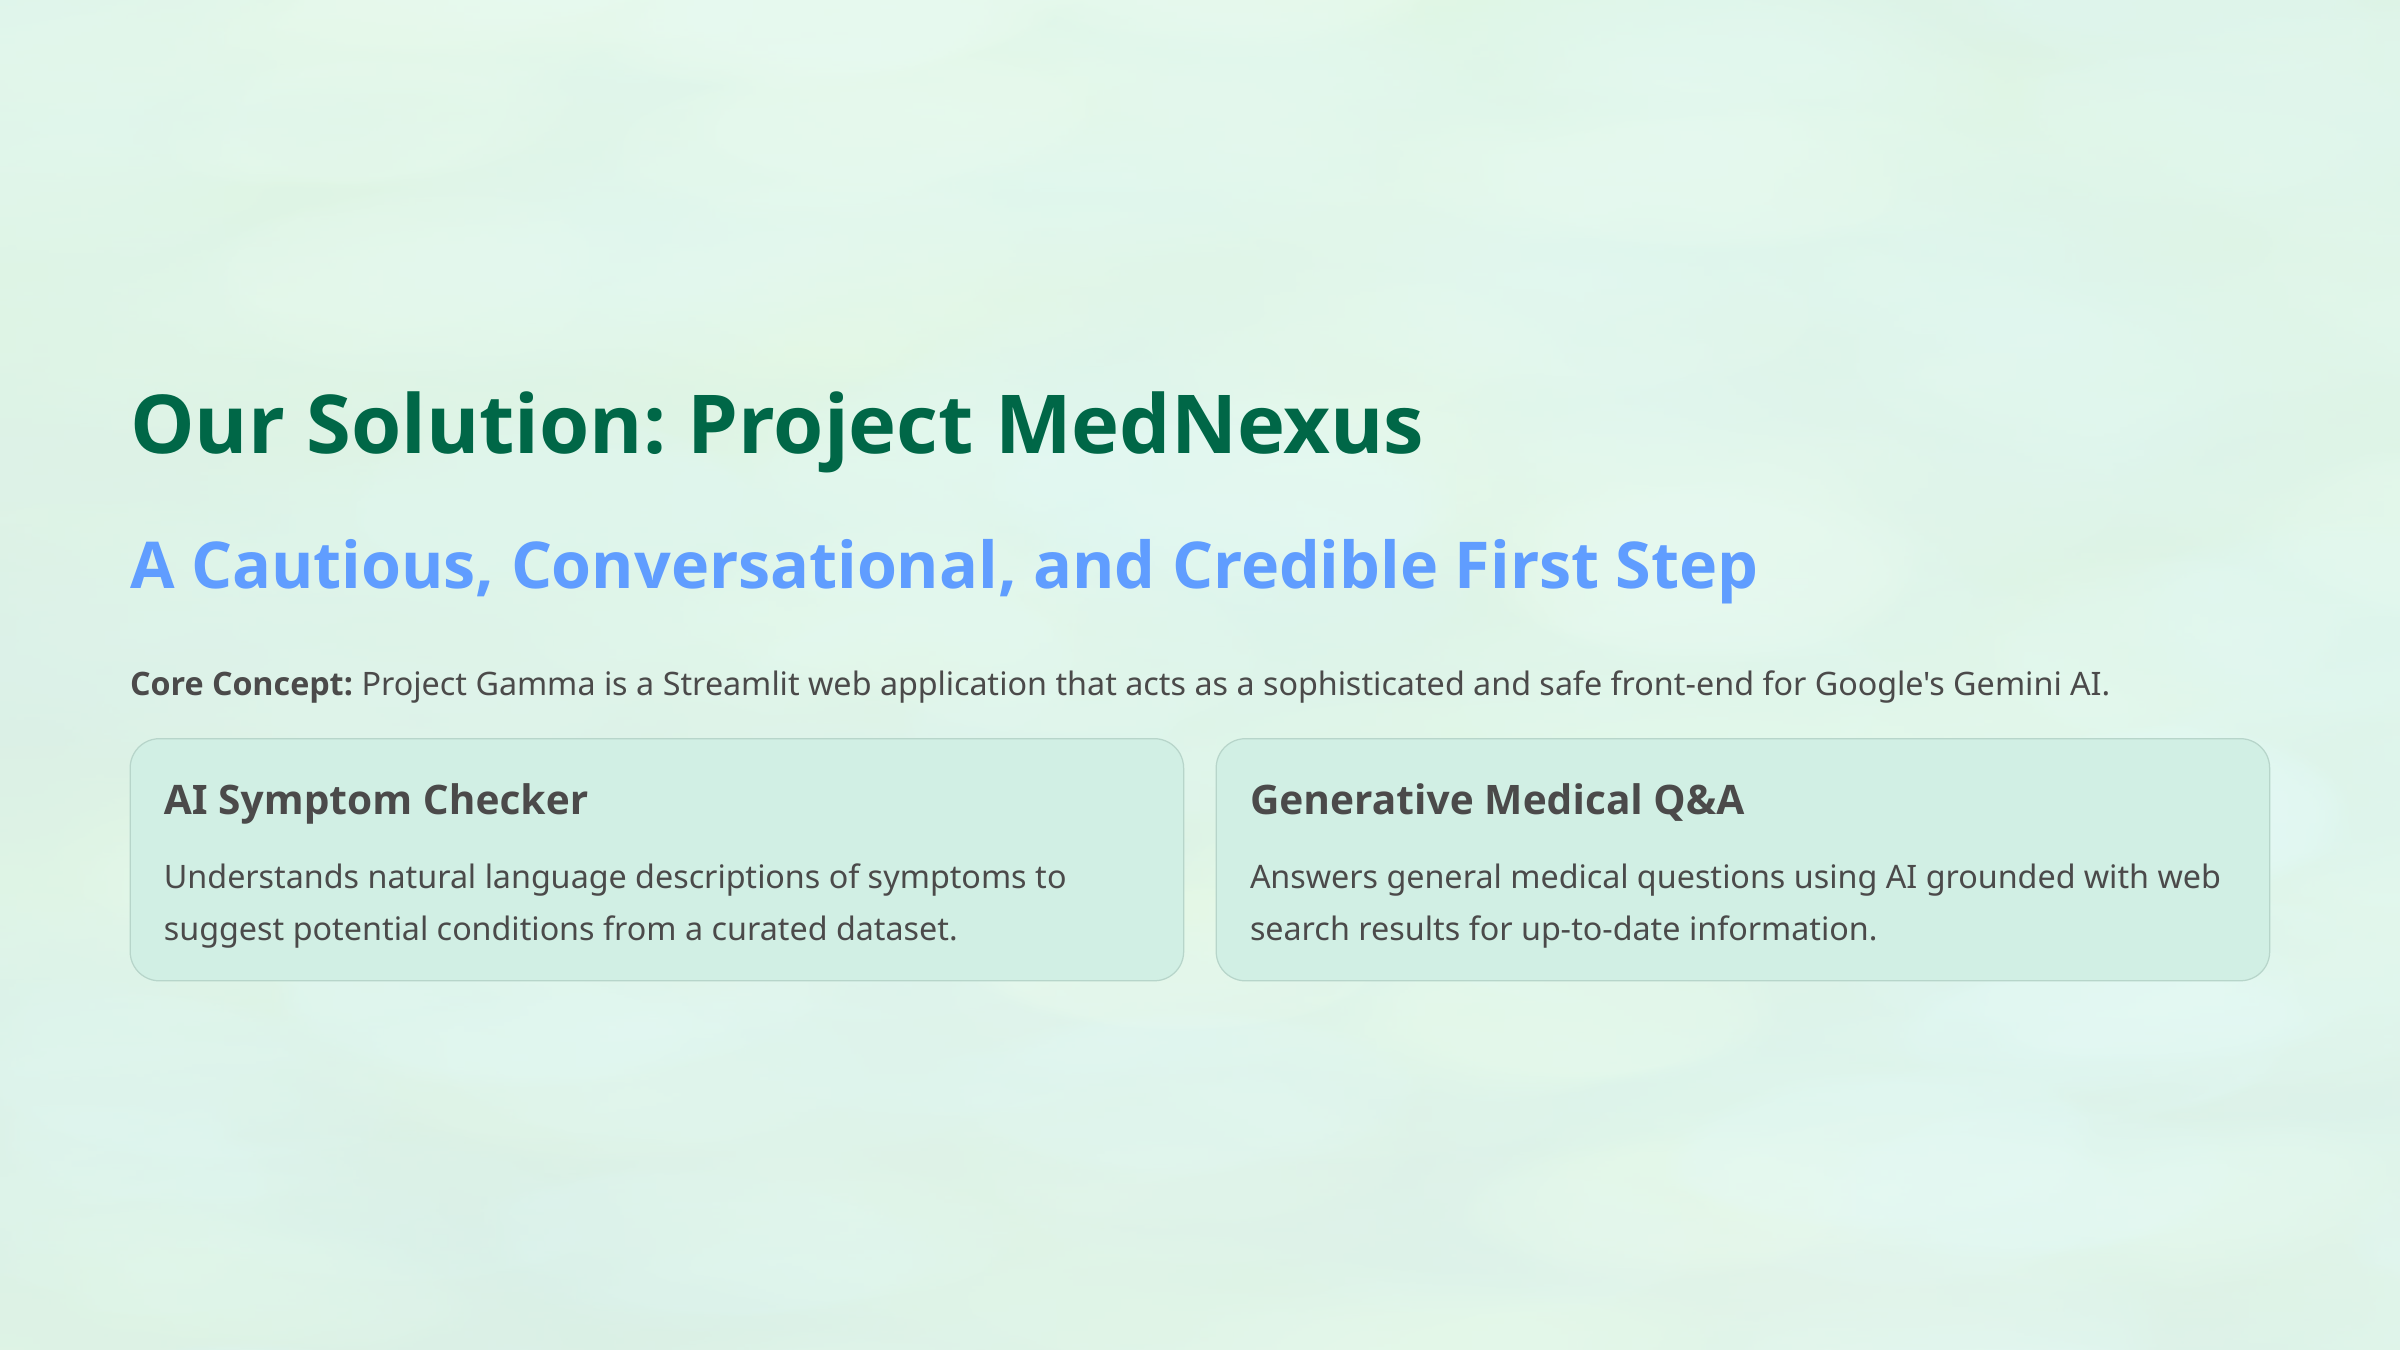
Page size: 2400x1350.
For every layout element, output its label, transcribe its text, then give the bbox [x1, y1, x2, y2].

text_box Answers general medical questions using AI grounded with web search results for up-to-date information. [1250, 842, 2236, 947]
text_box Generative Medical Q&A [1250, 772, 1755, 824]
text_box Understands natural language descriptions of symptoms to suggest potential conditions from a curated dataset. [163, 842, 1150, 947]
text_box Core Concept: Project Gamma is a Streamlit web application that acts as a sophisticated and safe front-end for Google's Gemini AI. [130, 649, 2270, 702]
text_box Our Solution: Project MedNexus [130, 369, 1457, 471]
text_box [1216, 738, 2270, 981]
text_box [130, 738, 1184, 981]
text_box A Cautious, Conversational, and Credible First Step [130, 519, 1818, 602]
text_box AI Symptom Checker [163, 772, 601, 824]
